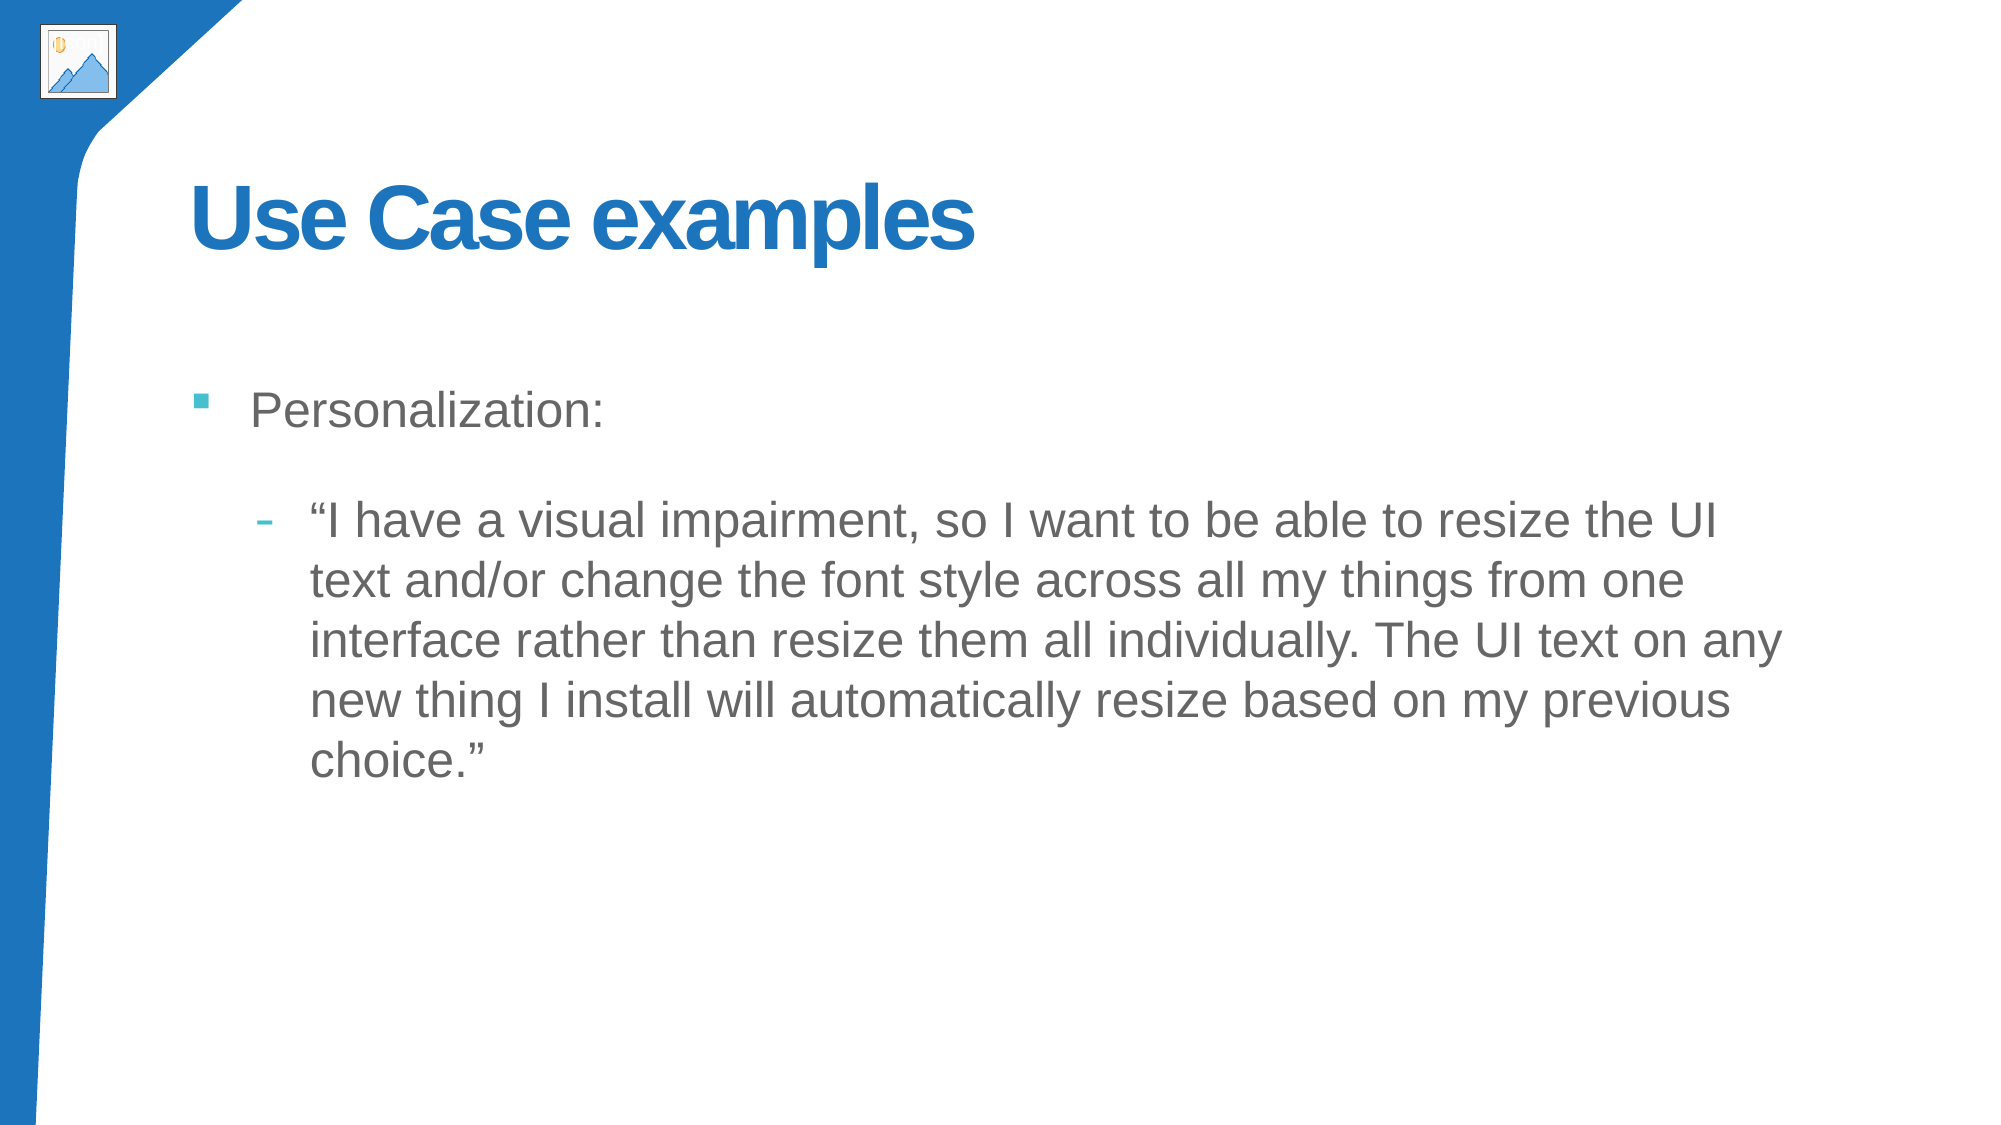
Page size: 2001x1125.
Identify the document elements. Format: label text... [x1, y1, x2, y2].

title Use Case examples [174, 59, 1825, 278]
picture [37, 21, 120, 103]
list Personalization: “I have a visual impairment, so I want to be able to resize the UI text and/or change the font style across all my things from one interface rather than resize them all individually. The UI text on any new thing I install will automatically resize based on my previous choice.” [174, 369, 1825, 1014]
